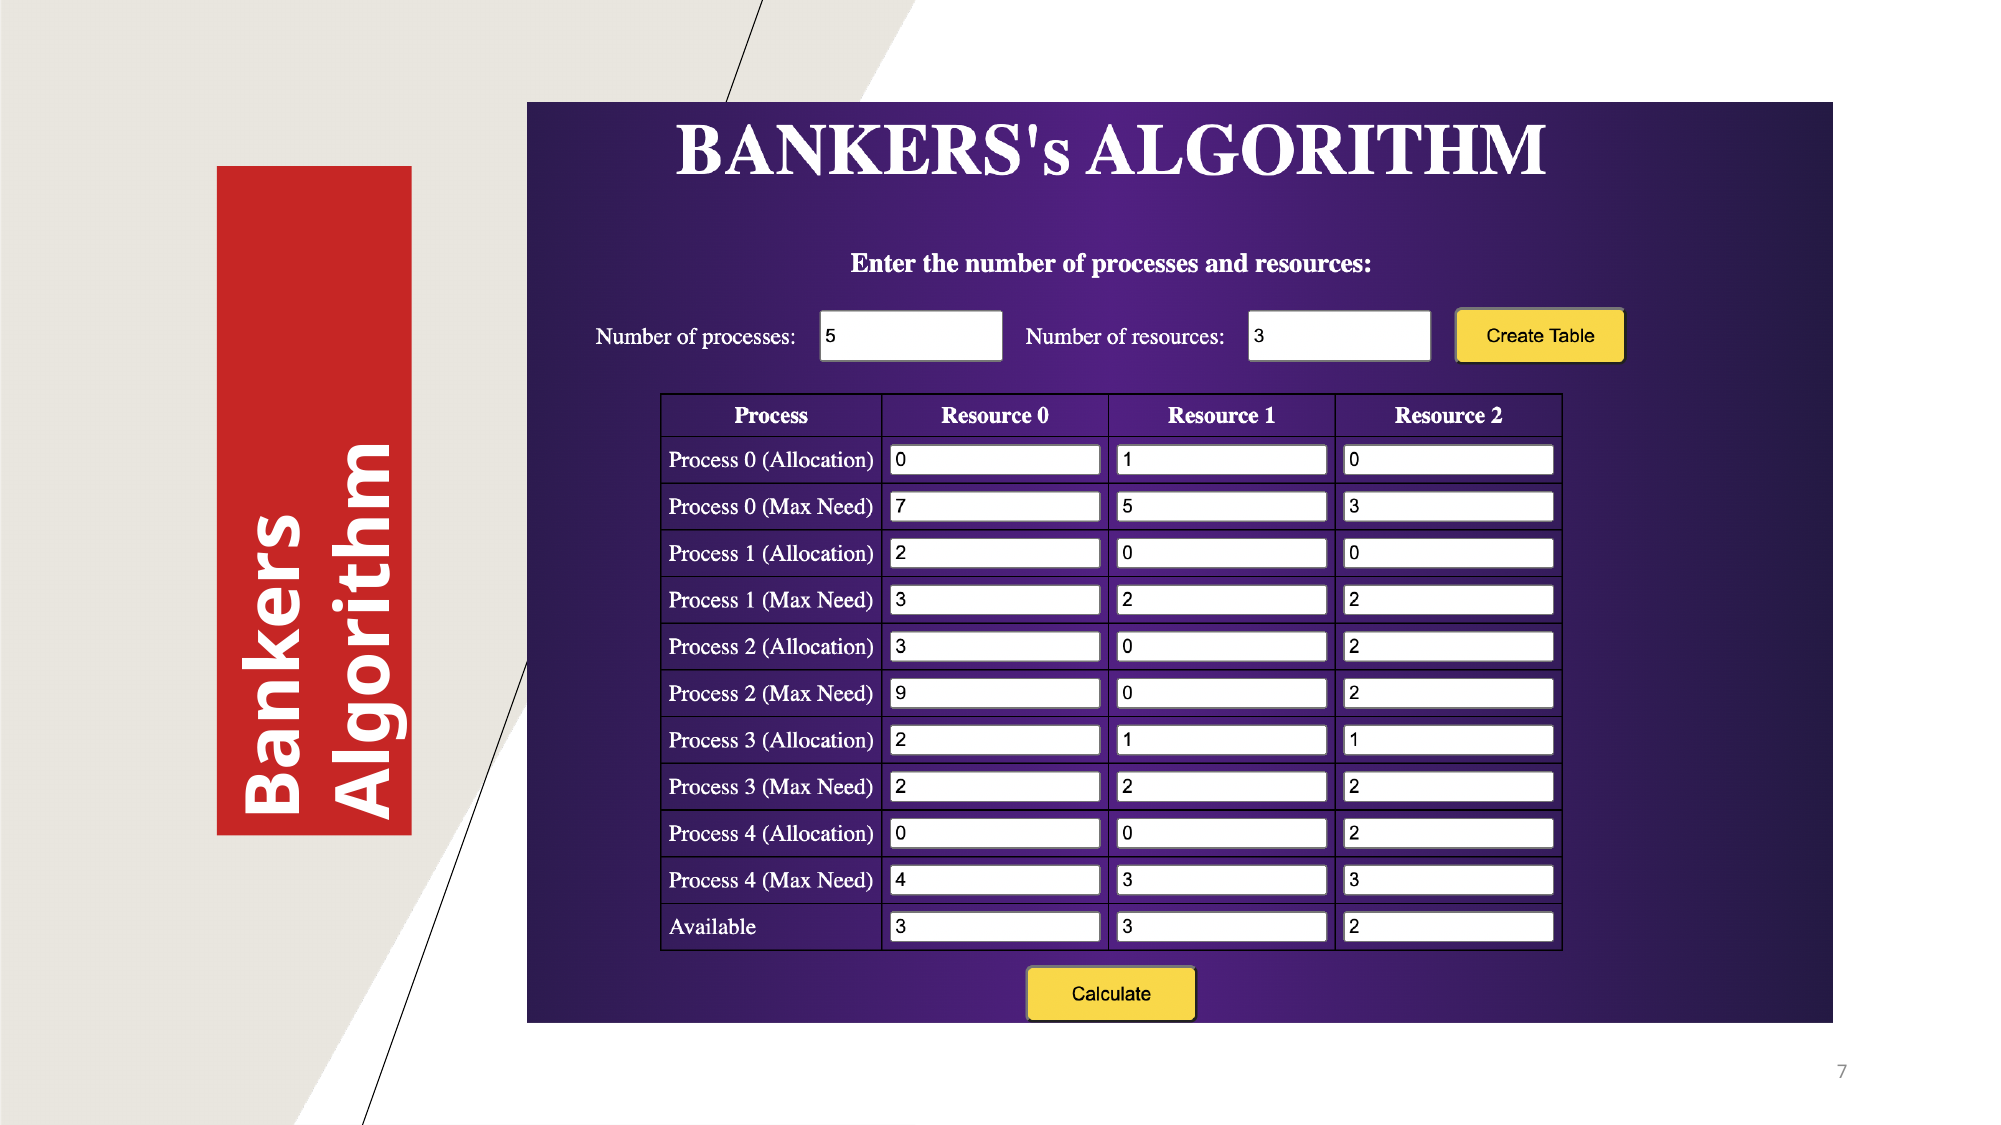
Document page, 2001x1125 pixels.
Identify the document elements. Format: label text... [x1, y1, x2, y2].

slide_number 7 [1584, 1042, 1863, 1103]
text_box Bankers Algorithm [216, 166, 412, 836]
picture [0, 0, 1833, 1125]
